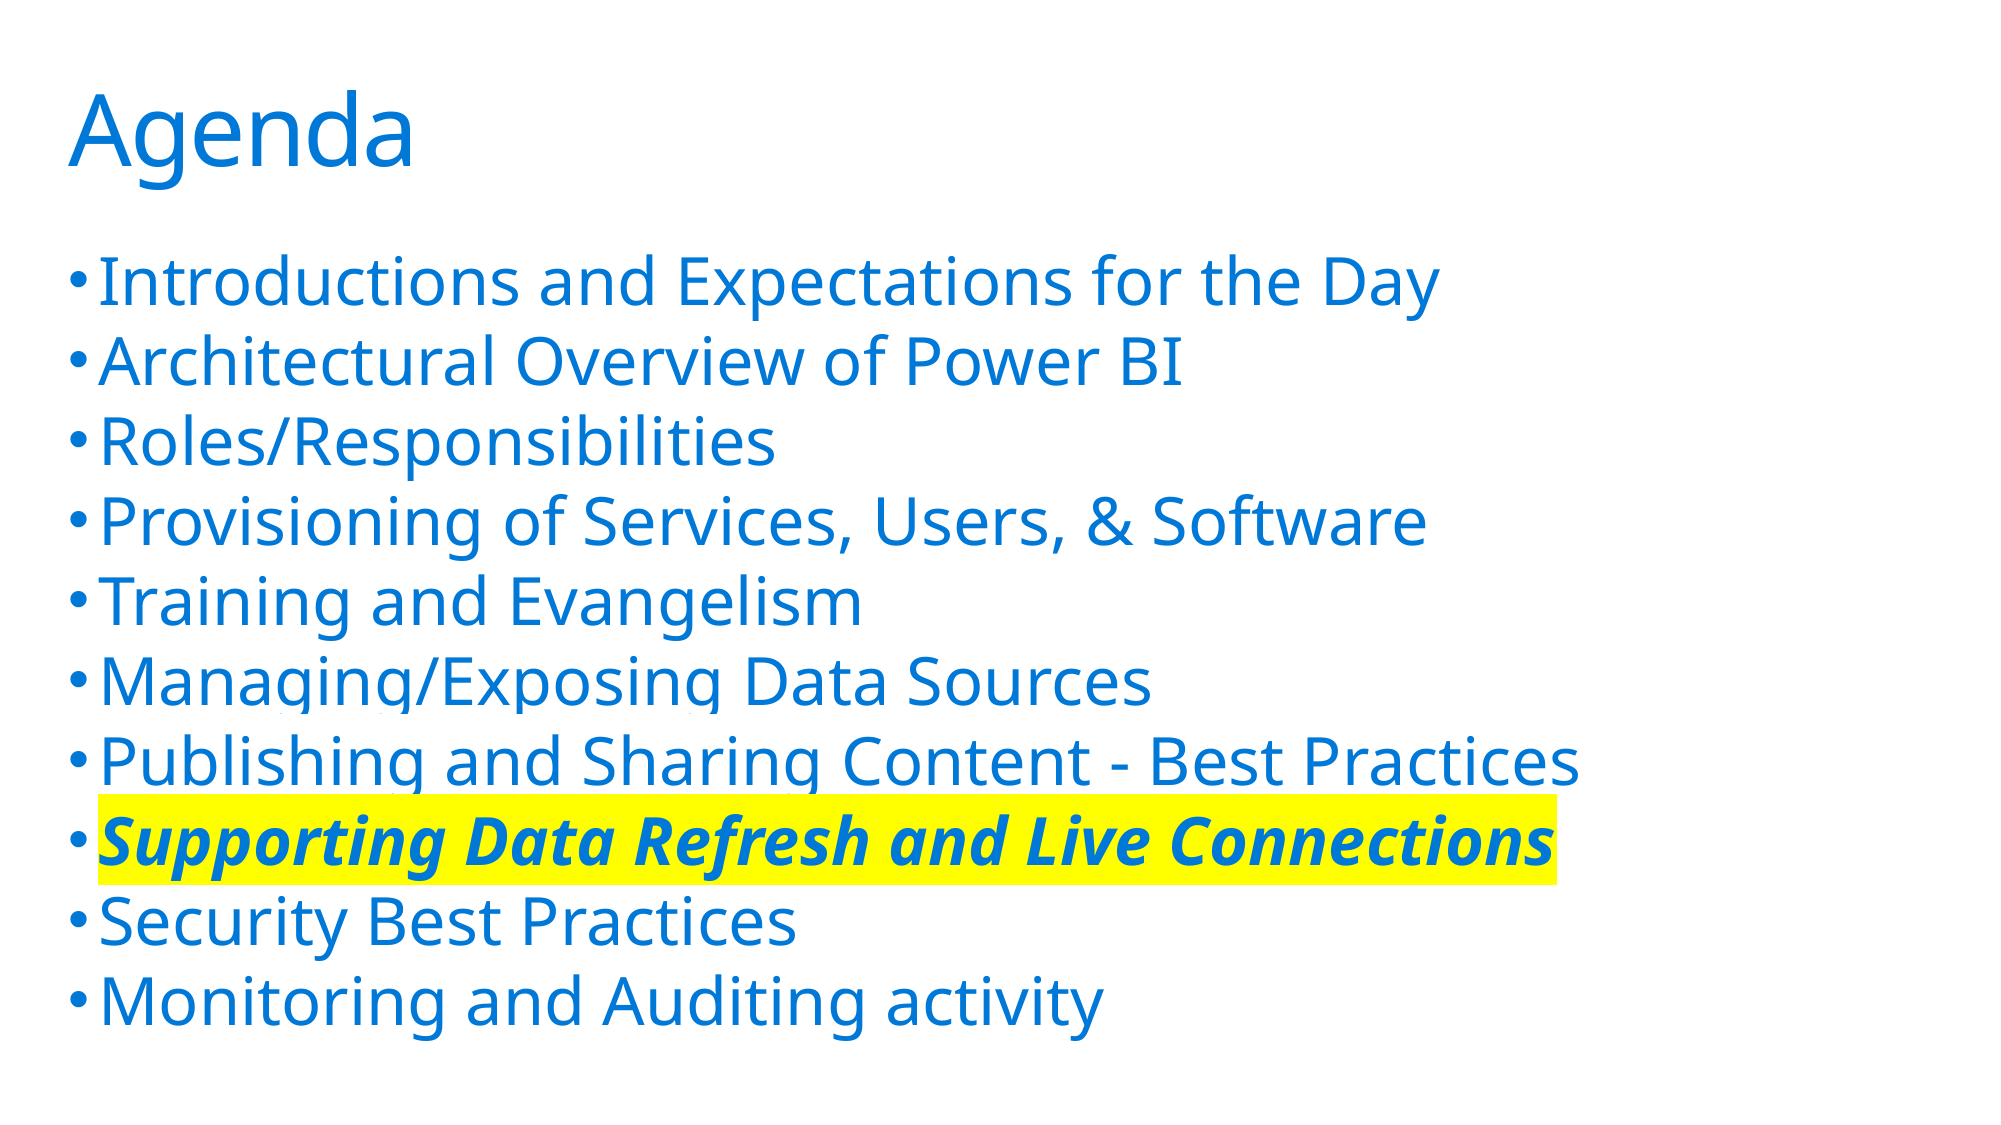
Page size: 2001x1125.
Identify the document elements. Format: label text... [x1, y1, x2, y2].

list Introductions and Expectations for the Day Architectural Overview of Power BI Roles/Responsibilities Provisioning of Services, Users, & Software Training and Evangelism Managing/Exposing Data Sources Publishing and Sharing Content - Best Practices Supporting Data Refresh and Live Connections Security Best Practices Monitoring and Auditing activity [44, 224, 1979, 1036]
title Agenda [44, 42, 1956, 220]
